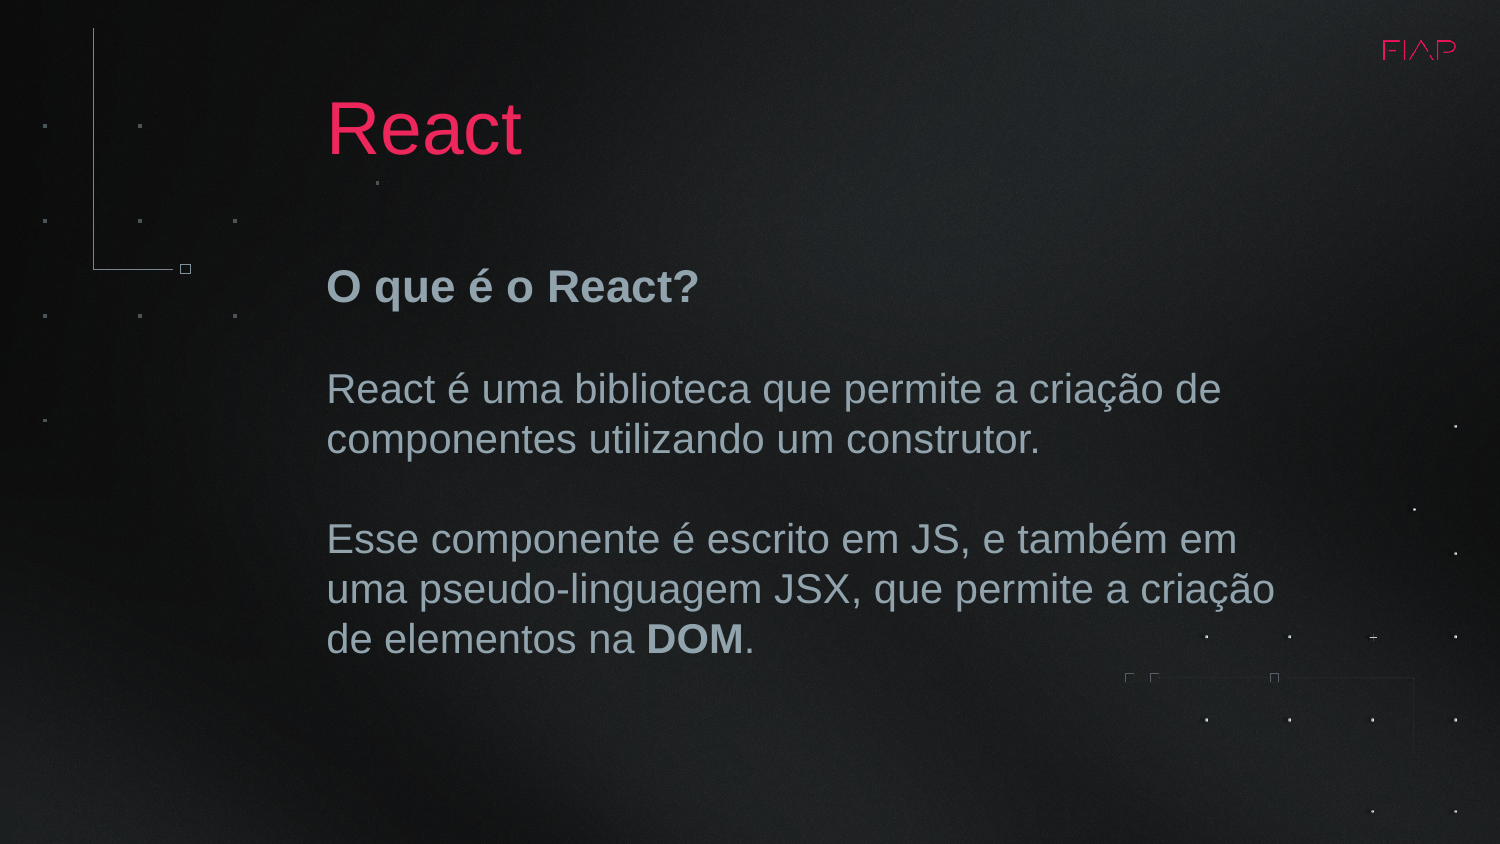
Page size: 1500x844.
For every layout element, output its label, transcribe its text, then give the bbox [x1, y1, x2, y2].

text_box React [383, 72, 1126, 177]
picture [0, 0, 1500, 844]
text_box O que é o React? React é uma biblioteca que permite a criação de componentes utilizando um construtor. Esse componente é escrito em JS, e também em uma pseudo-linguagem JSX, que permite a criação de elementos na DOM. [311, 249, 1292, 670]
